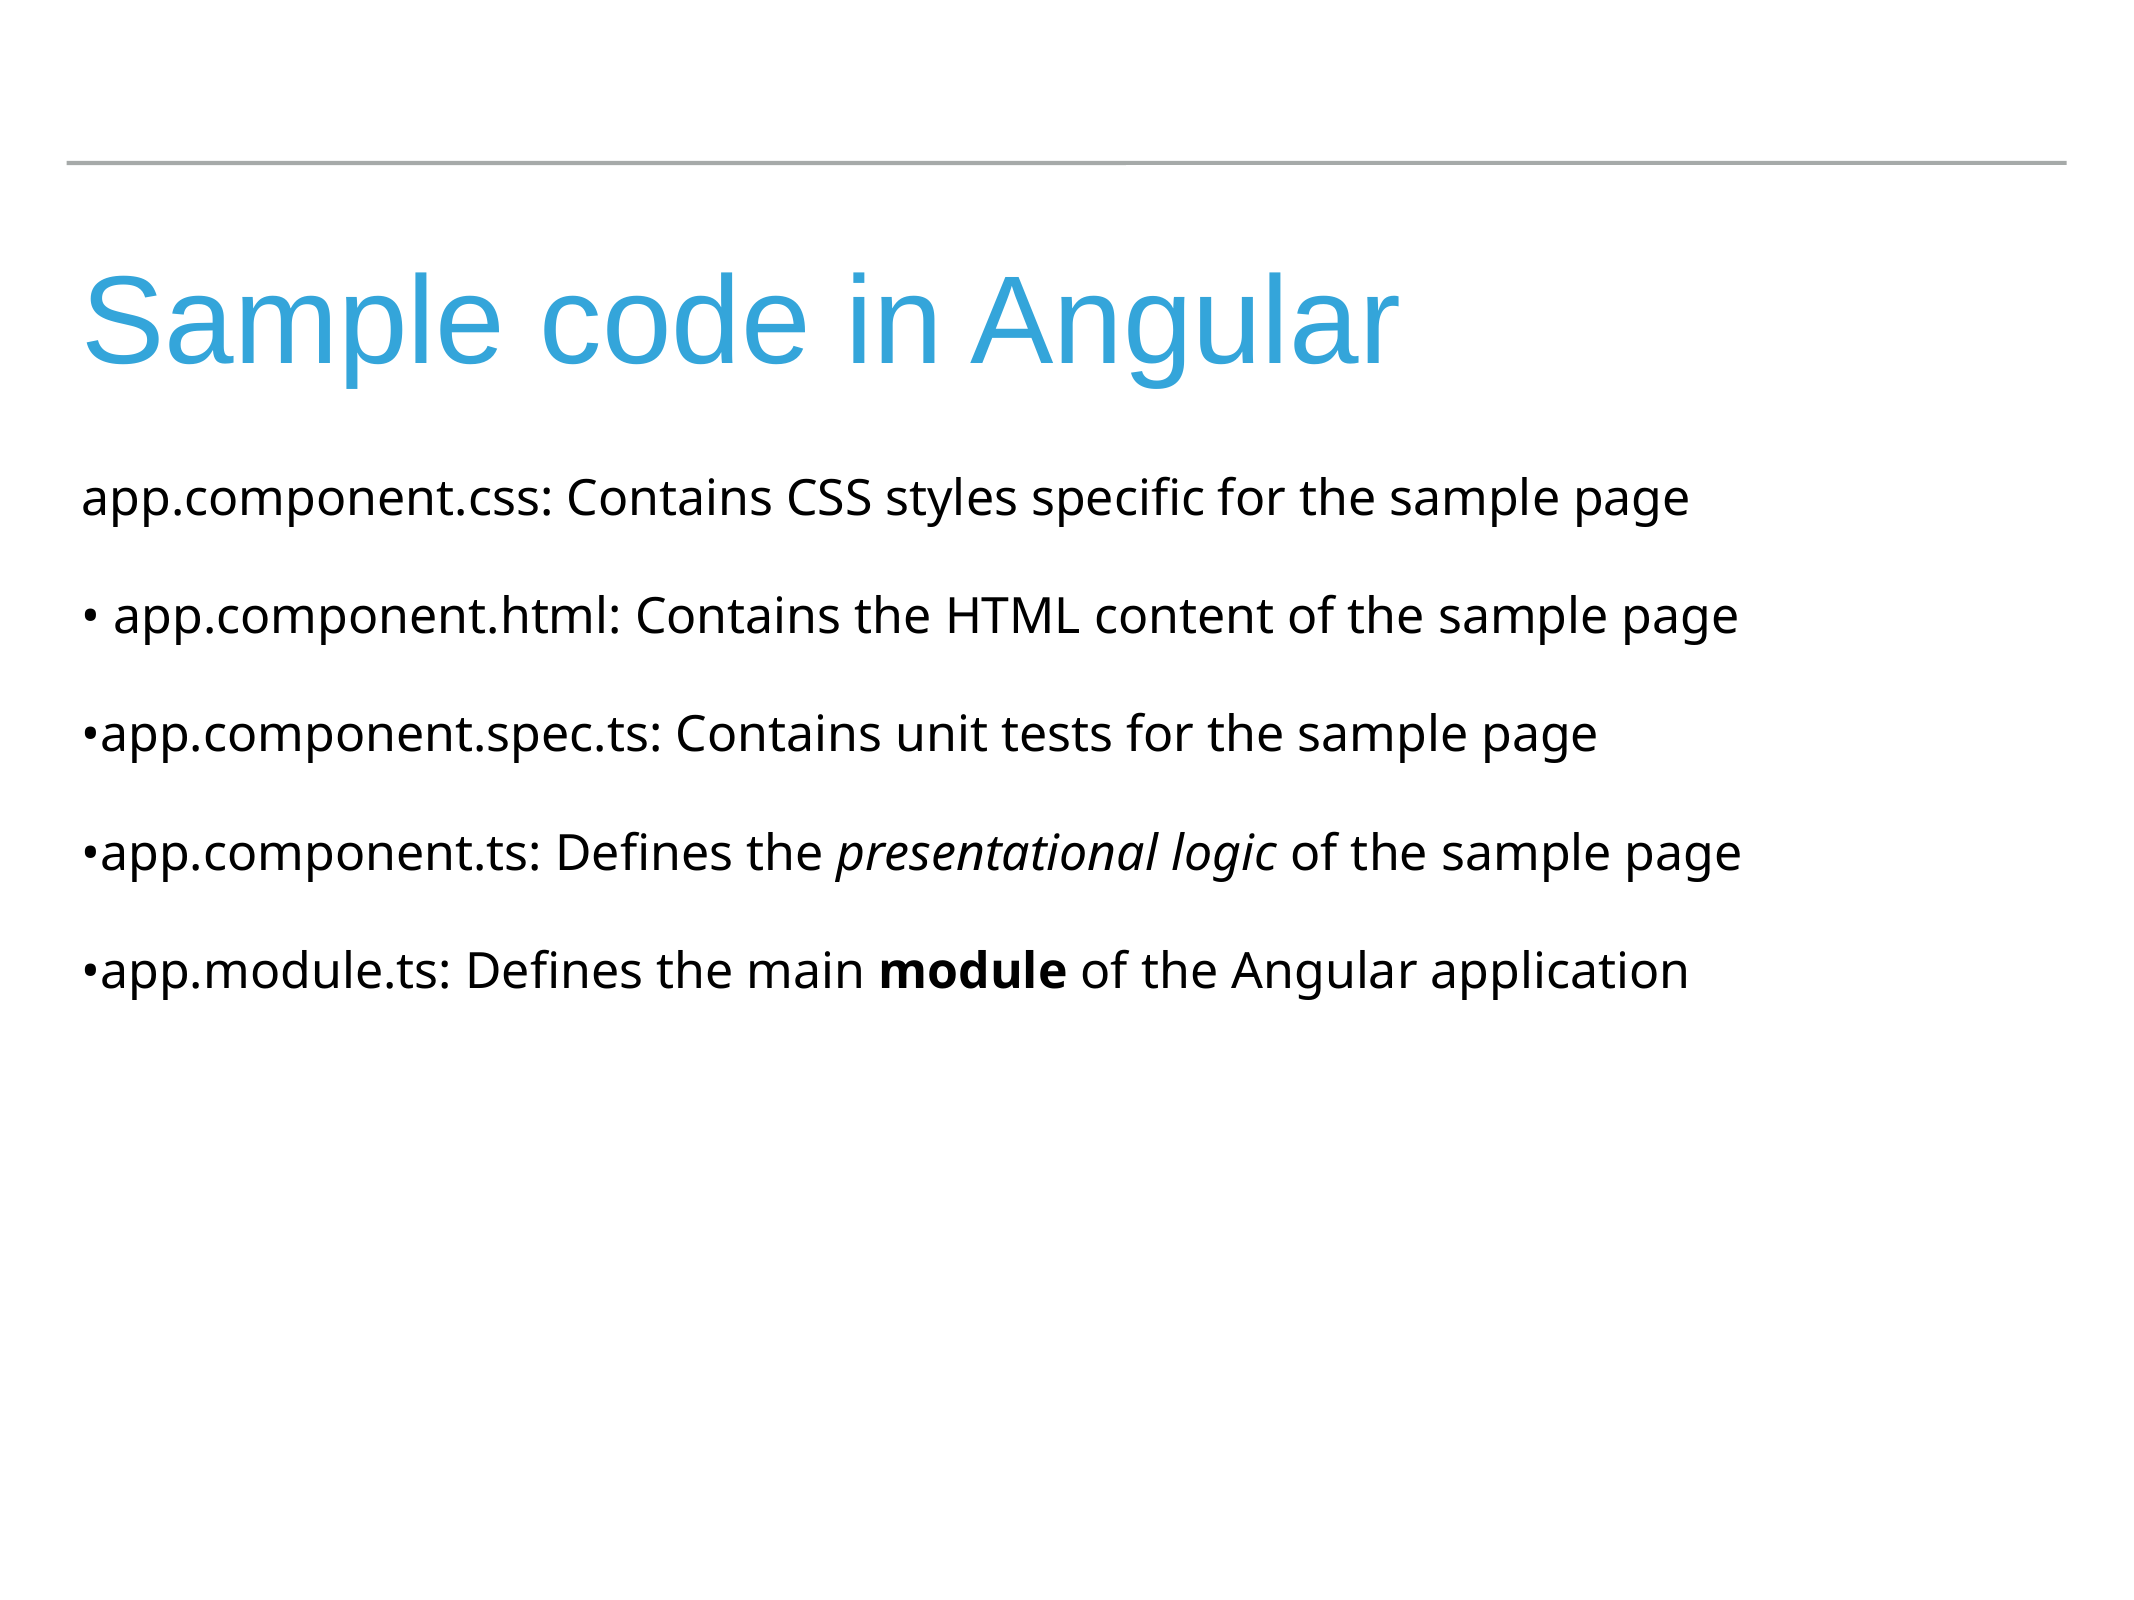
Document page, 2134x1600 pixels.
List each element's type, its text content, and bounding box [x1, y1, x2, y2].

list app.component.css: Contains CSS styles specific for the sample page • app.component.html: Contains the HTML content of the sample page •app.component.spec.ts: Contains unit tests for the sample page •app.component.ts: Defines the presentational logic of the sample page •app.module.ts: Defines the main module of the Angular application [66, 450, 2067, 1452]
title Sample code in Angular [66, 252, 2067, 371]
